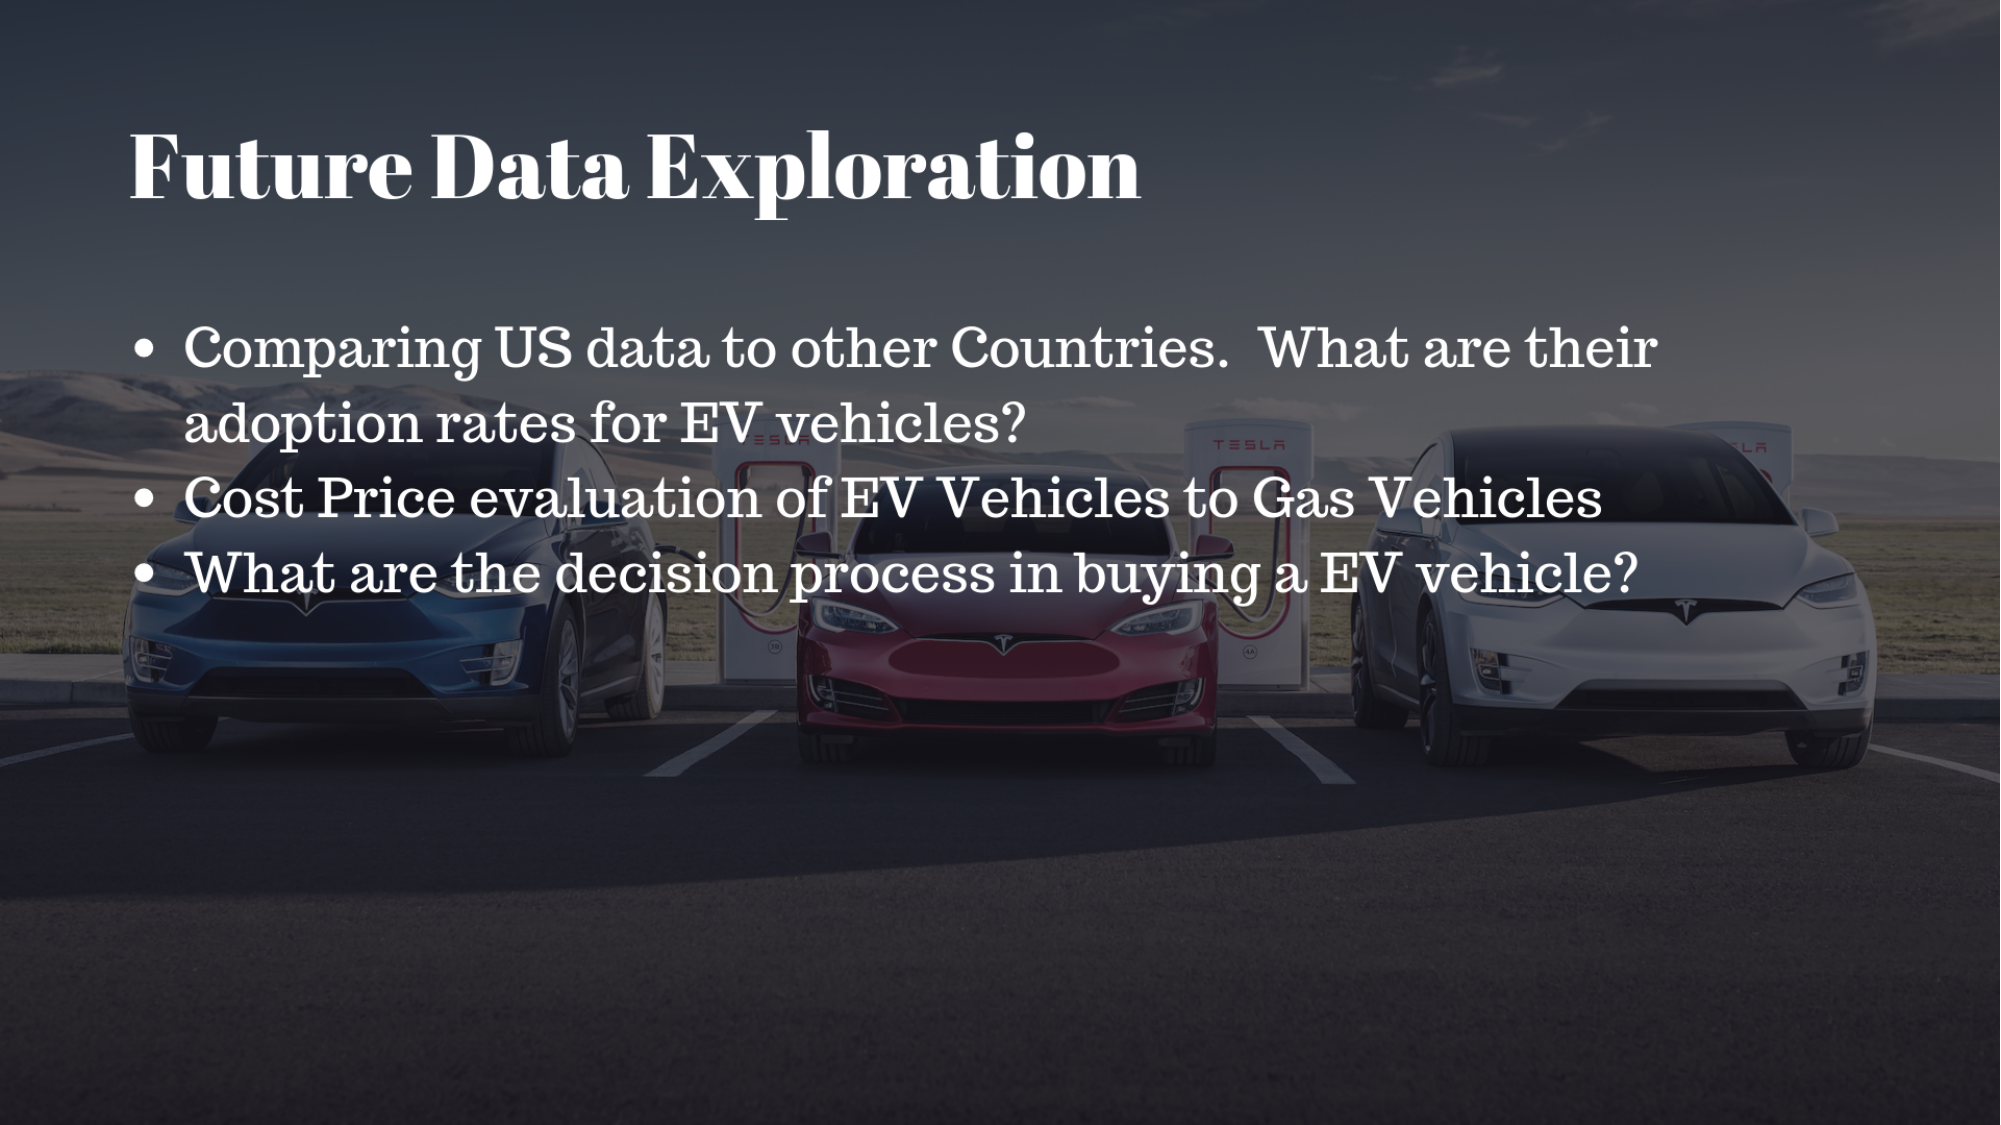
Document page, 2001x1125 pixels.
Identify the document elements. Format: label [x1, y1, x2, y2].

list [0, 0, 2000, 1125]
